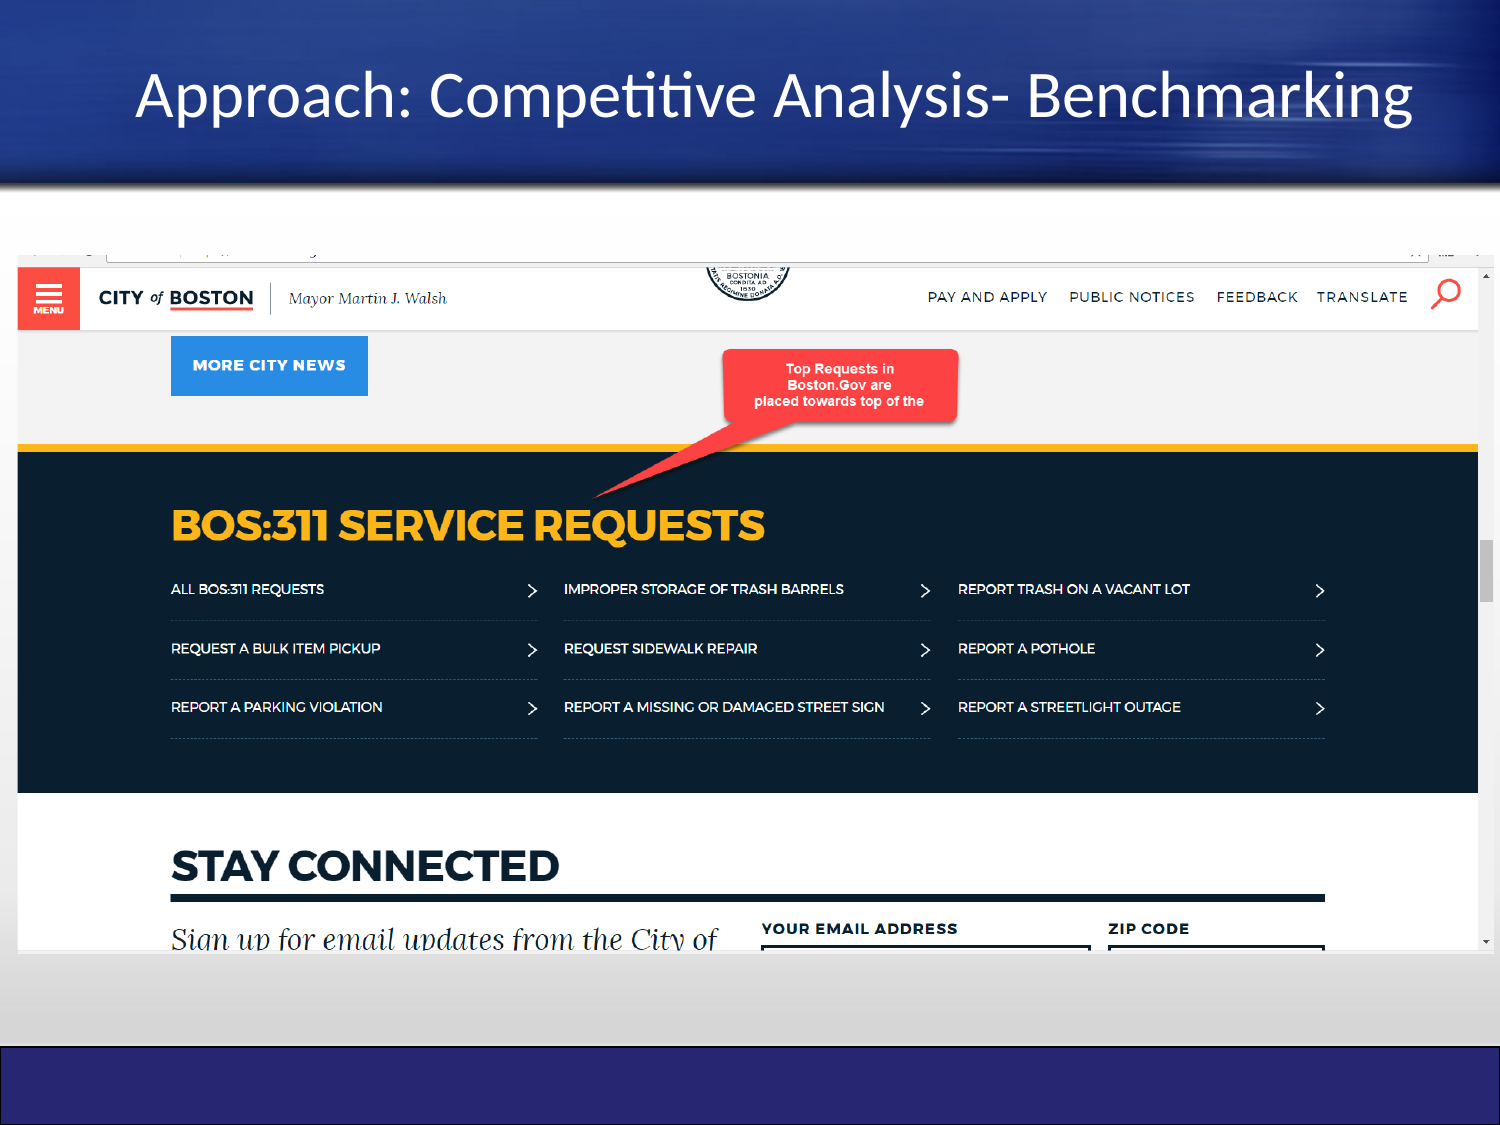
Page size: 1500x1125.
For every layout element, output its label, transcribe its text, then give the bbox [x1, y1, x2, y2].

picture [0, 0, 1500, 1046]
text_box [0, 1046, 1500, 1125]
title Approach: Competitive Analysis- Benchmarking [120, 0, 1471, 185]
